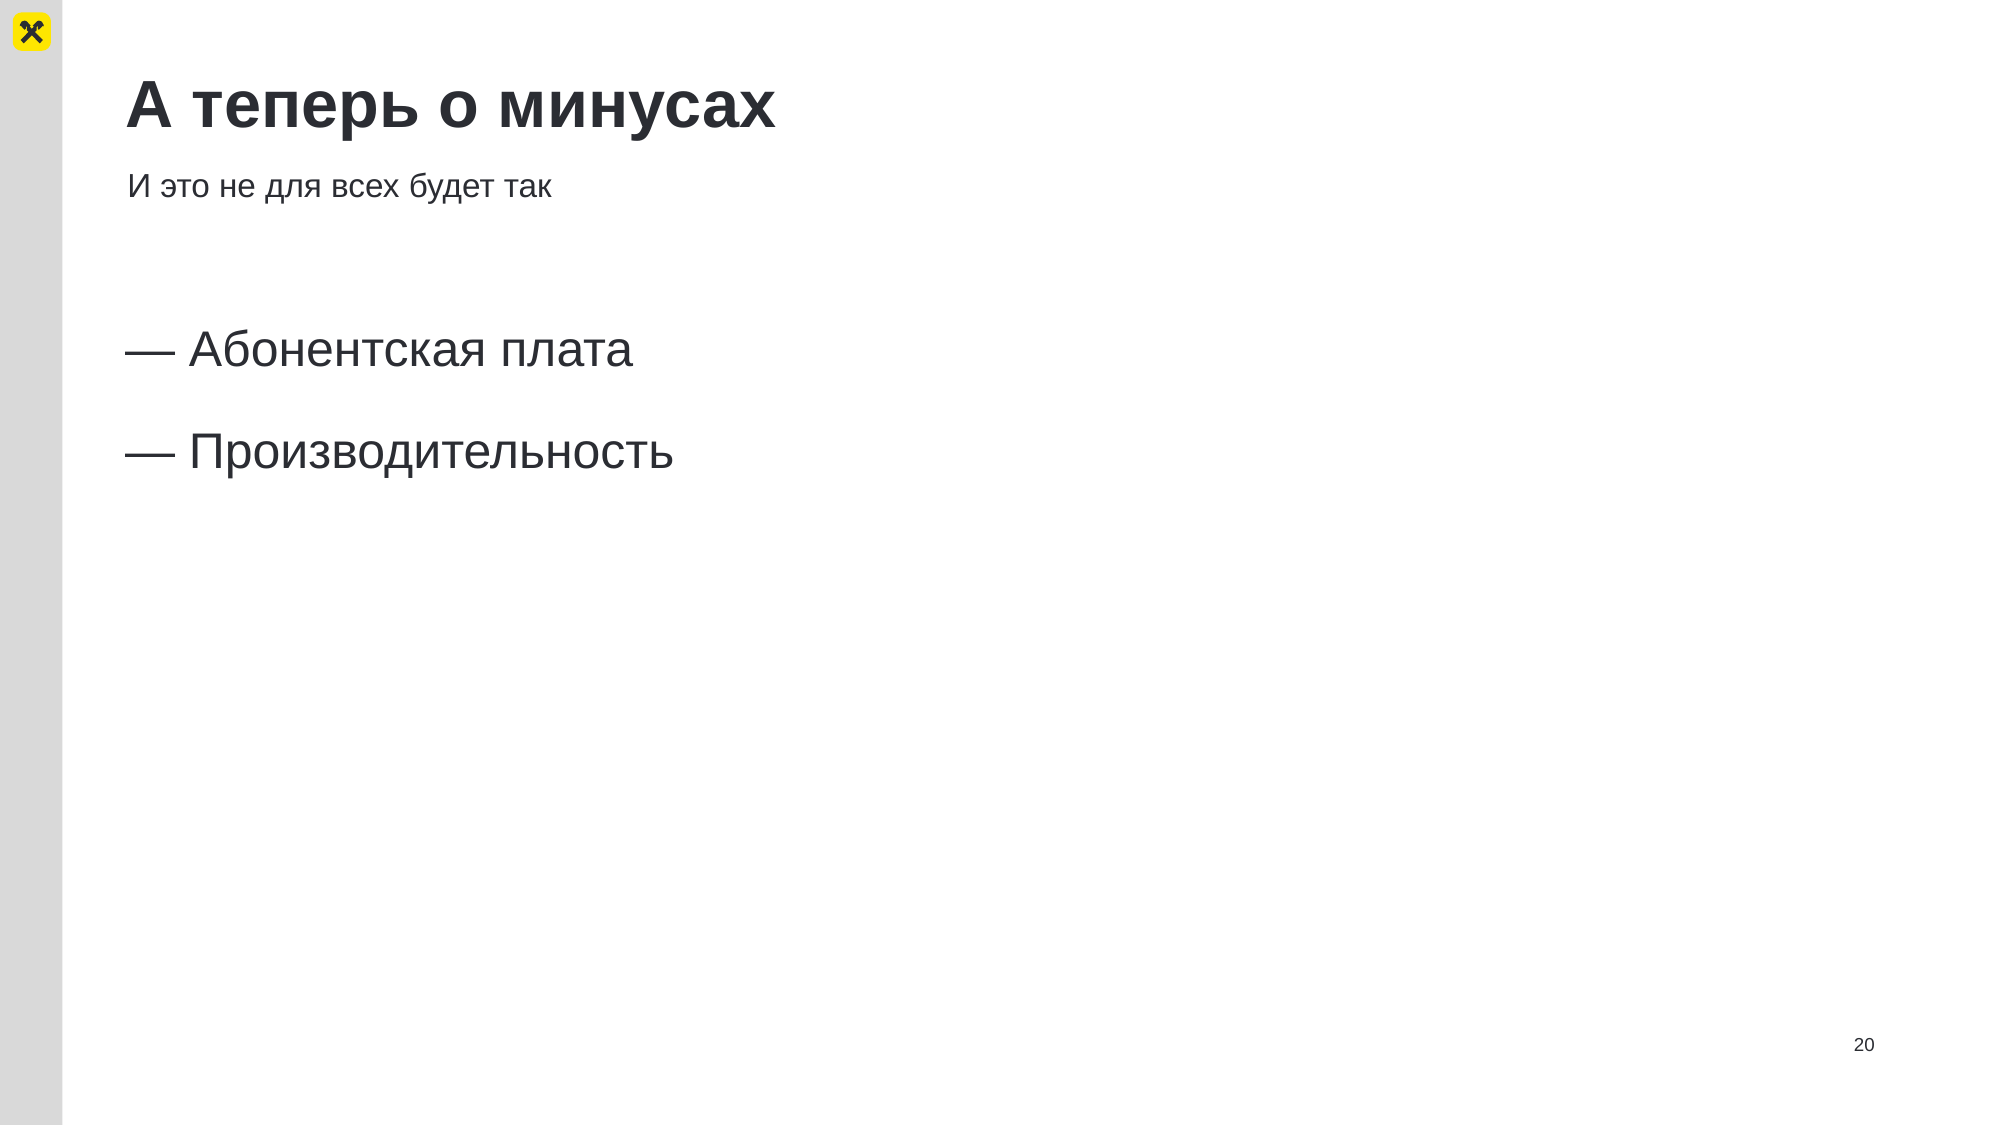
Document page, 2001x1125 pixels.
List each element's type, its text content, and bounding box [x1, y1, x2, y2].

list — Абонентская плата — Производительность [125, 278, 1660, 719]
list И это не для всех будет так [125, 156, 1750, 219]
slide_number 20 [1749, 1000, 1875, 1064]
title А теперь о минусах [125, 62, 1875, 157]
